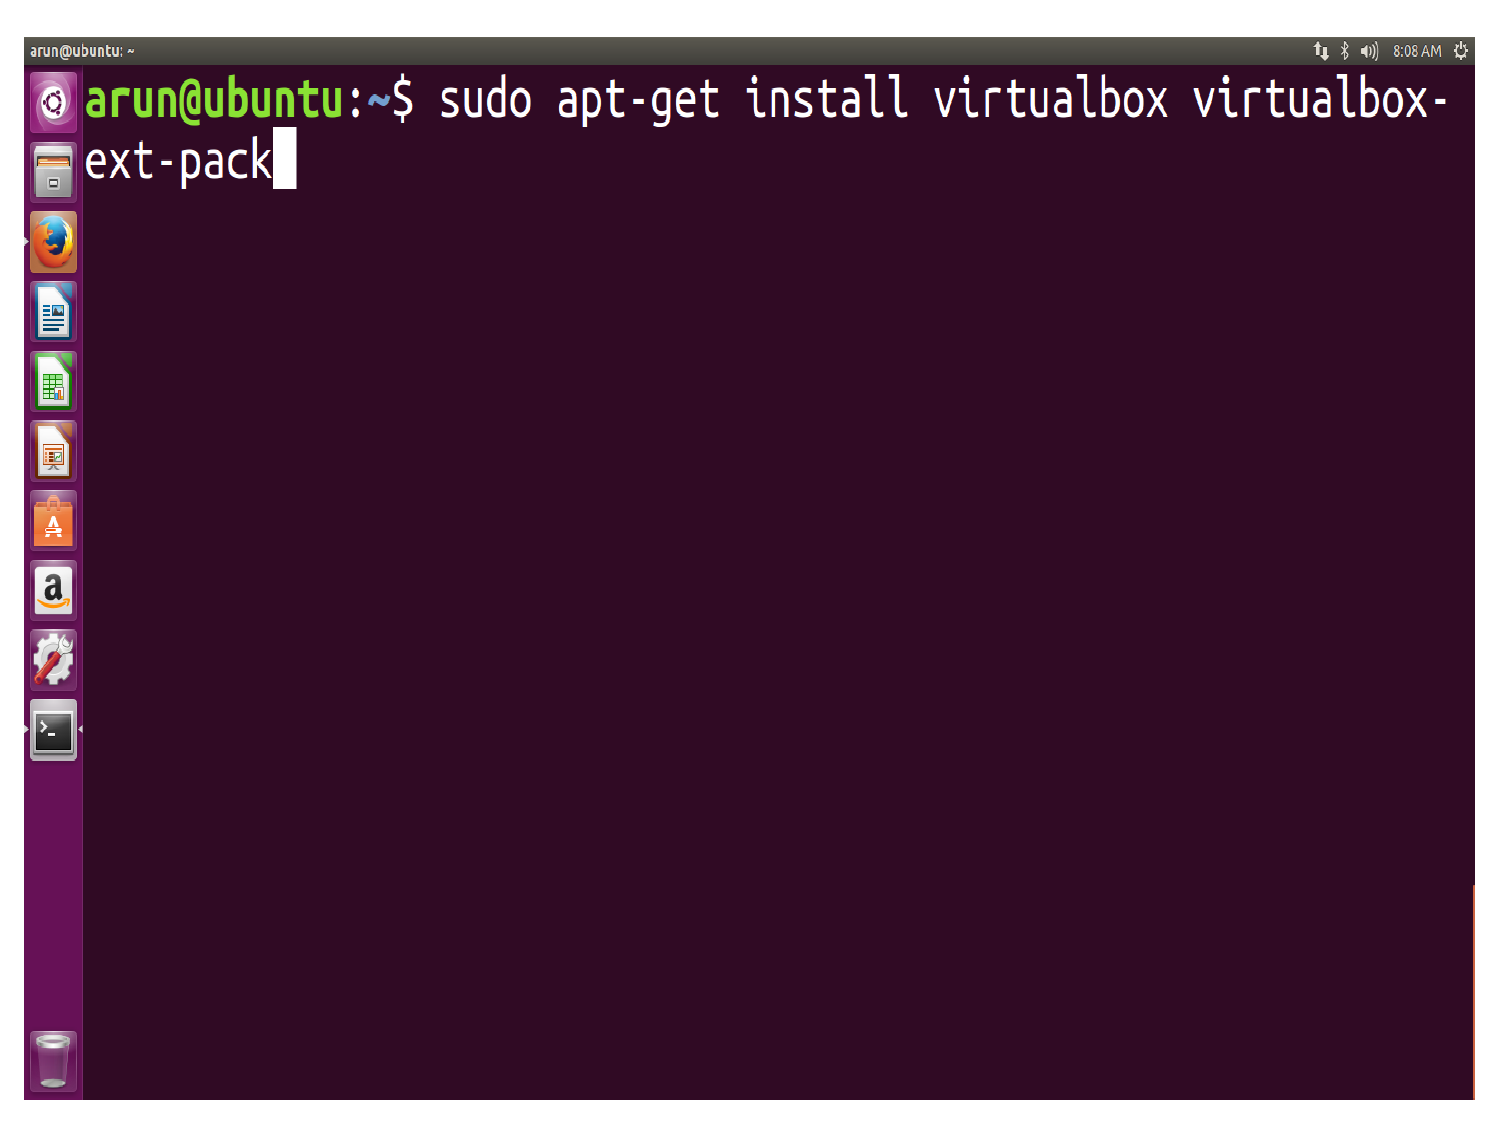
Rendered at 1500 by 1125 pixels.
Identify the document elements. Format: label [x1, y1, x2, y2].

list [24, 37, 1476, 1101]
